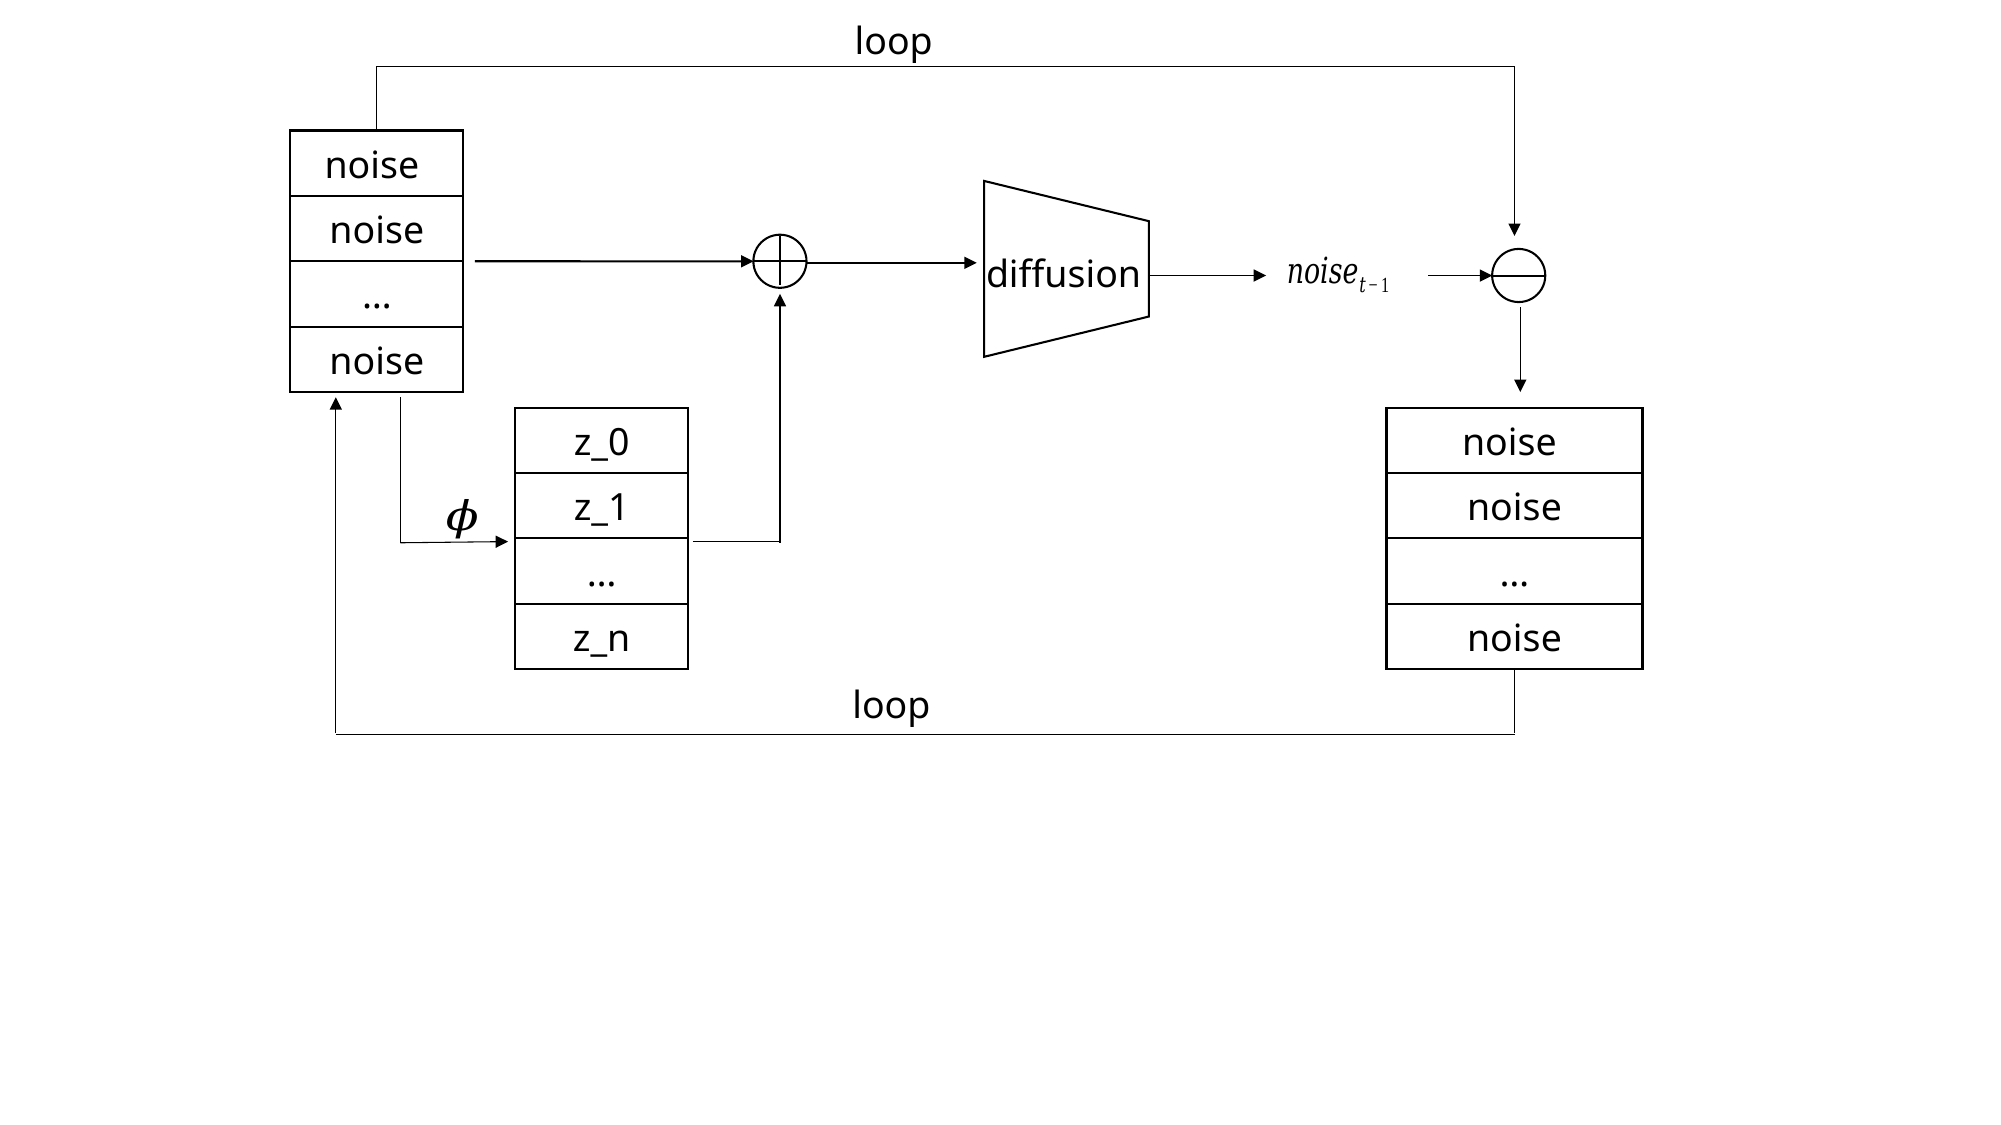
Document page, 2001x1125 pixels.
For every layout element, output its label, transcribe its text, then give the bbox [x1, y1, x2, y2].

text_box … [514, 537, 689, 603]
text_box … [289, 260, 464, 326]
text_box z_n [514, 603, 689, 670]
text_box loop [837, 673, 946, 733]
text_box [983, 179, 1150, 242]
text_box z_0 [514, 407, 689, 472]
text_box [983, 303, 1150, 359]
text_box loop [839, 9, 948, 66]
text_box [752, 262, 808, 289]
text_box [752, 233, 808, 262]
text_box [1491, 247, 1547, 304]
text_box diffusion [971, 242, 1157, 303]
text_box … [1385, 537, 1644, 603]
text_box z_1 [514, 472, 689, 537]
